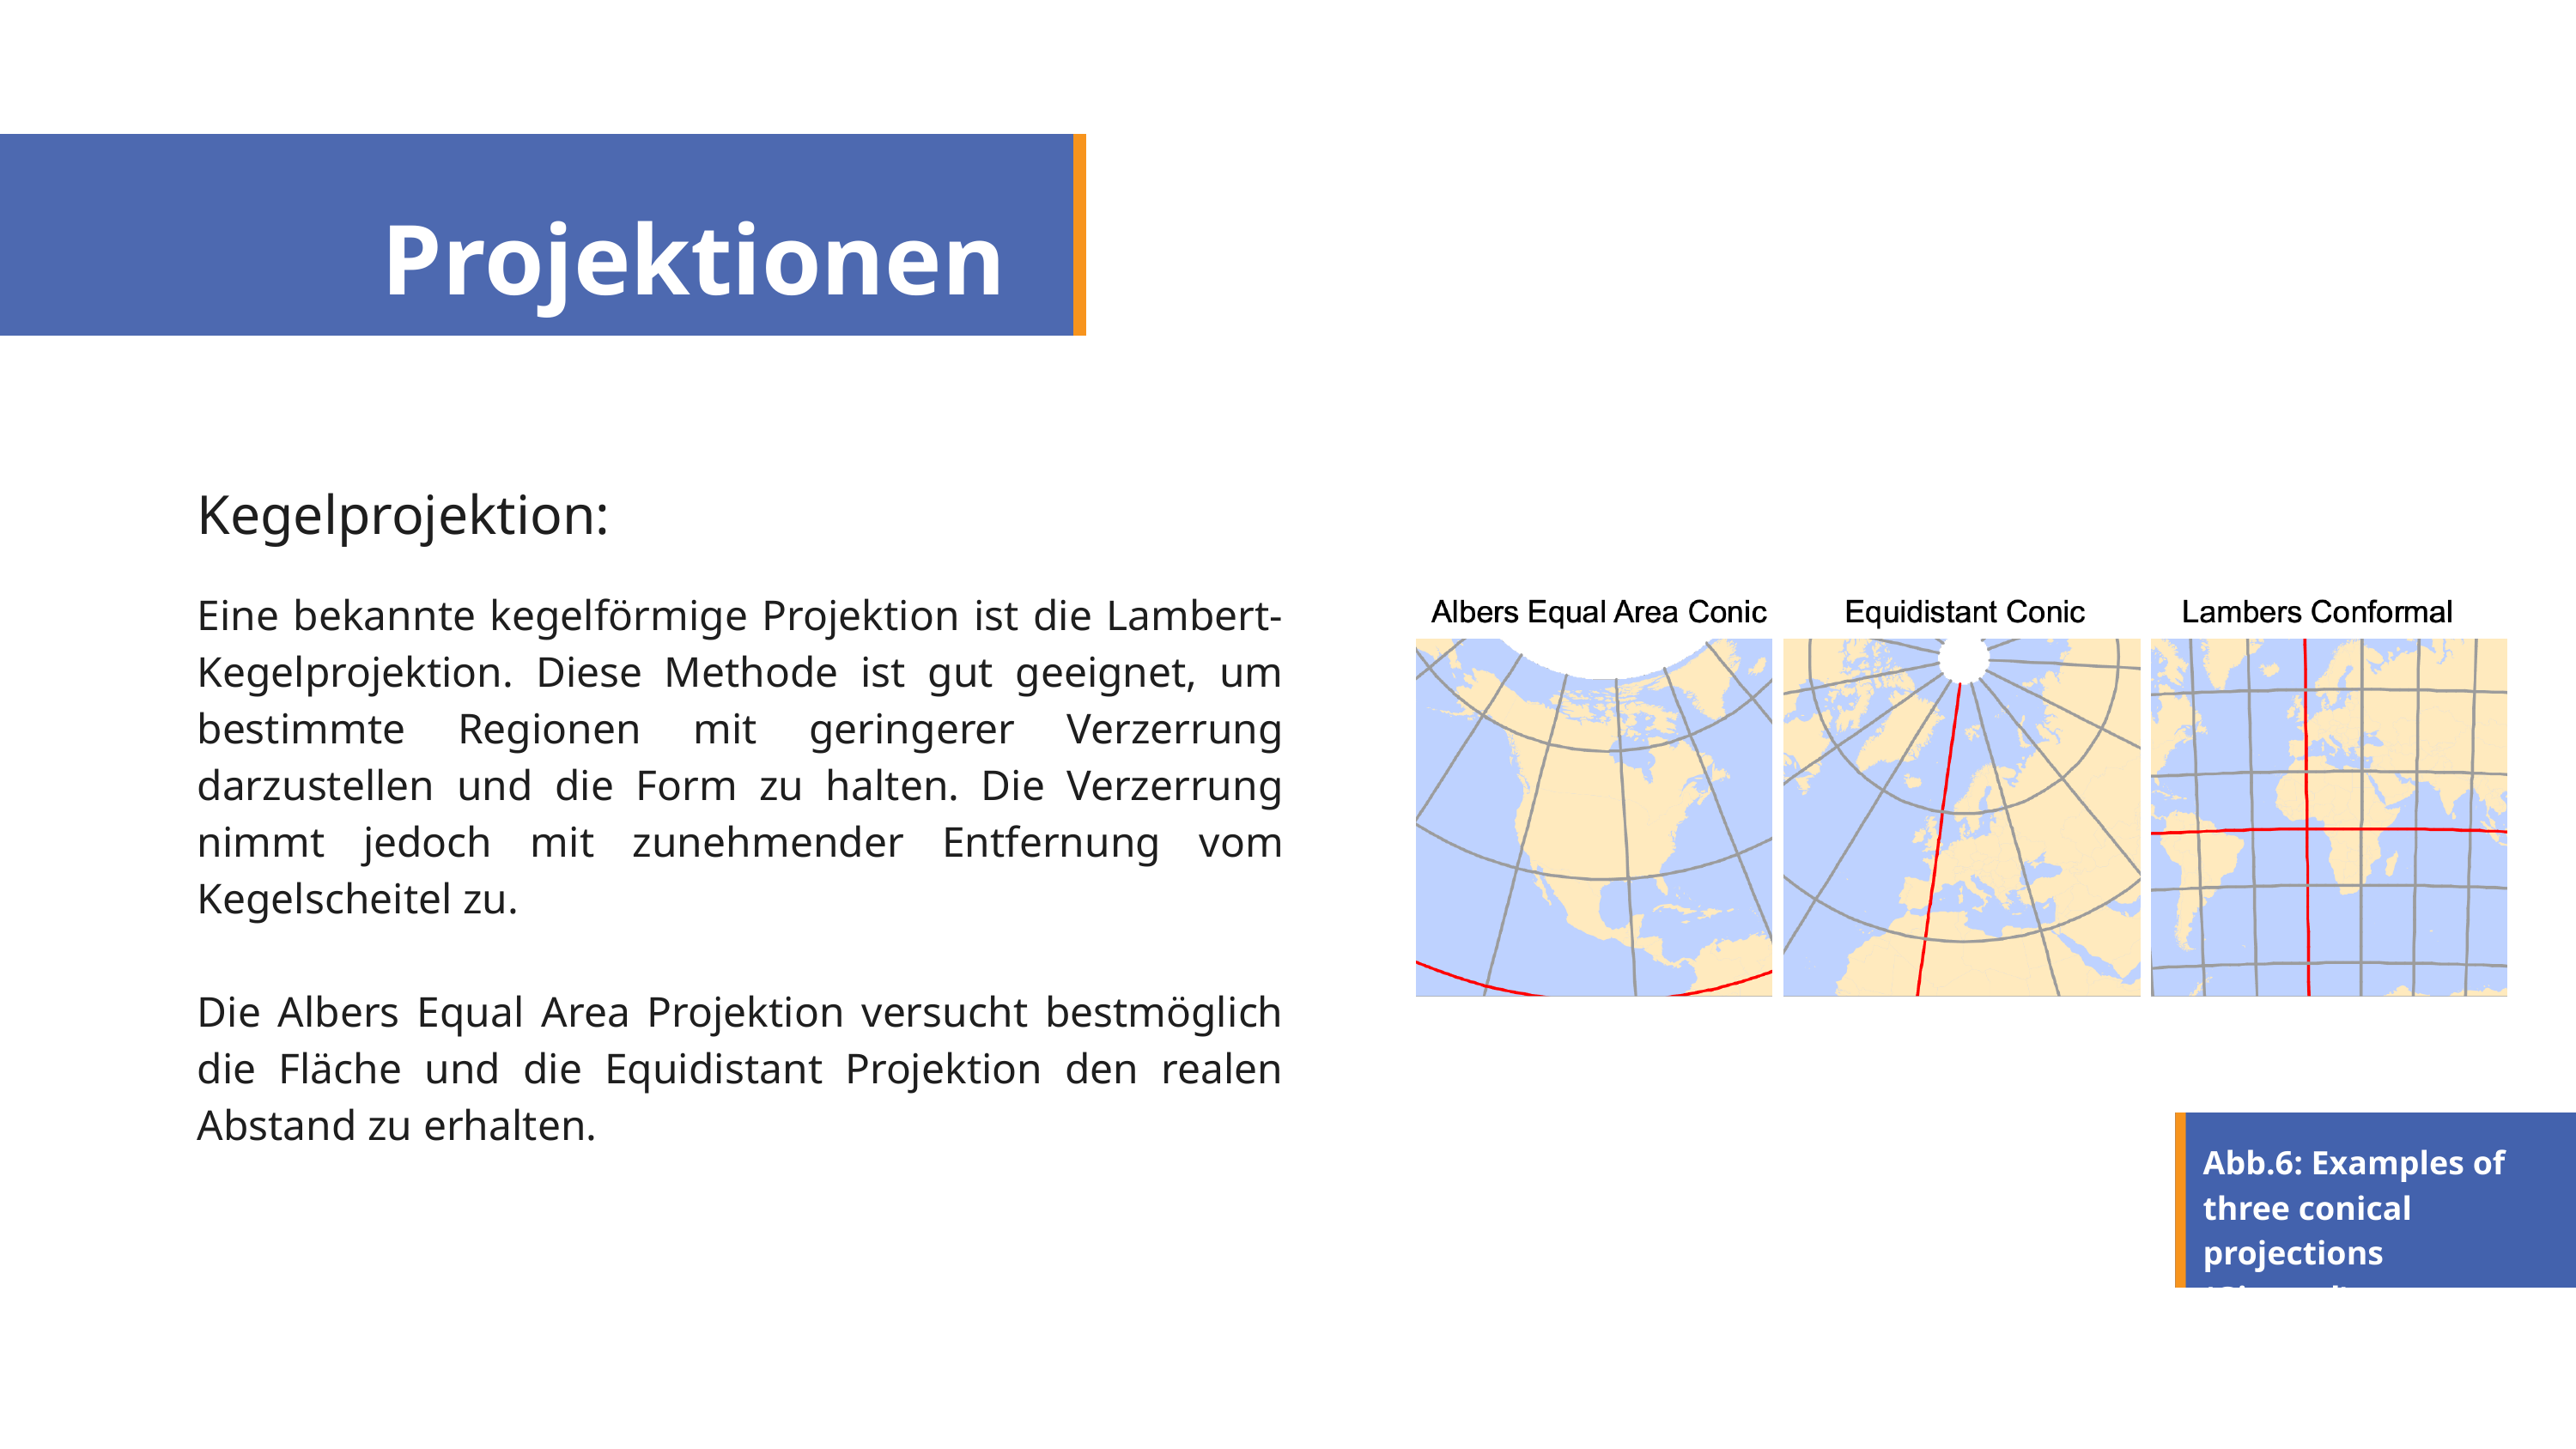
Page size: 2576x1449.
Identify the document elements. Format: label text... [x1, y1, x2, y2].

picture [1404, 581, 2516, 1028]
picture [0, 133, 1086, 336]
text_box Kegelprojektion: [197, 469, 1283, 555]
picture [2172, 1113, 2576, 1288]
text_box Eine bekannte kegelförmige Projektion ist die Lambert-Kegelprojektion. Diese Methode ist gut geeignet, um bestimmte Regionen mit geringerer Verzerrung darzustellen und die Form zu halten. Die Verzerrung nimmt jedoch mit zunehmender Entfernung vom Kegelscheitel zu. Die Albers Equal Area Projektion versucht bestmöglich die Fläche und die Equidistant Projektion den realen Abstand zu erhalten. [197, 582, 1285, 1270]
